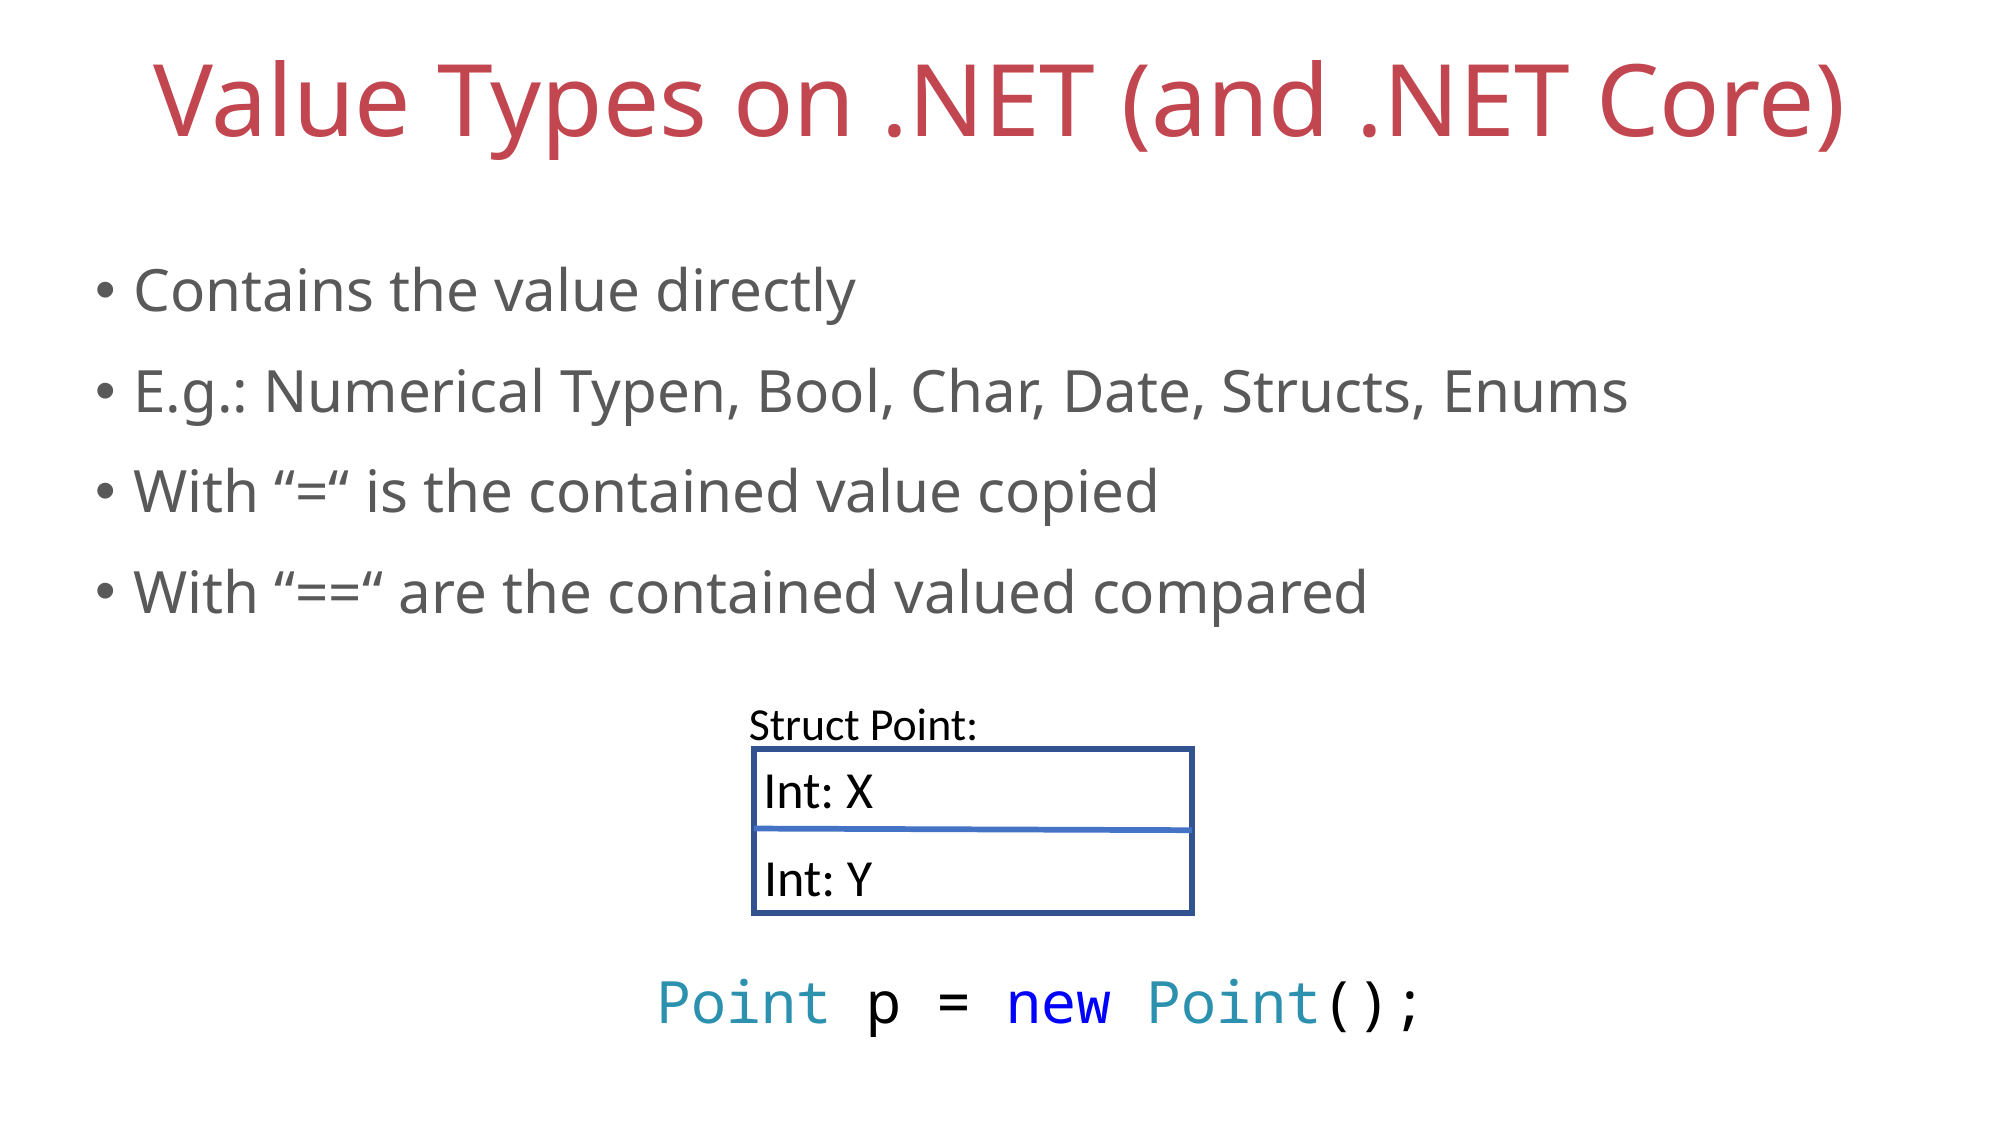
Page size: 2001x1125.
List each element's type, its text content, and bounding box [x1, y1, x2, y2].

text_box [753, 749, 1192, 914]
text_box Point p = new Point(); [613, 957, 1434, 1043]
title Value Types on .NET (and .NET Core) [0, 0, 2000, 214]
text_box Int: Y [756, 837, 1007, 915]
list Contains the value directly E.g.: Numerical Typen, Bool, Char, Date, Structs, Enums With “=“ is the contained value copied With “==“ are the contained valued compared [87, 253, 1845, 1072]
text_box Int: X [755, 758, 1006, 827]
text_box Struct Point: [741, 687, 1052, 758]
